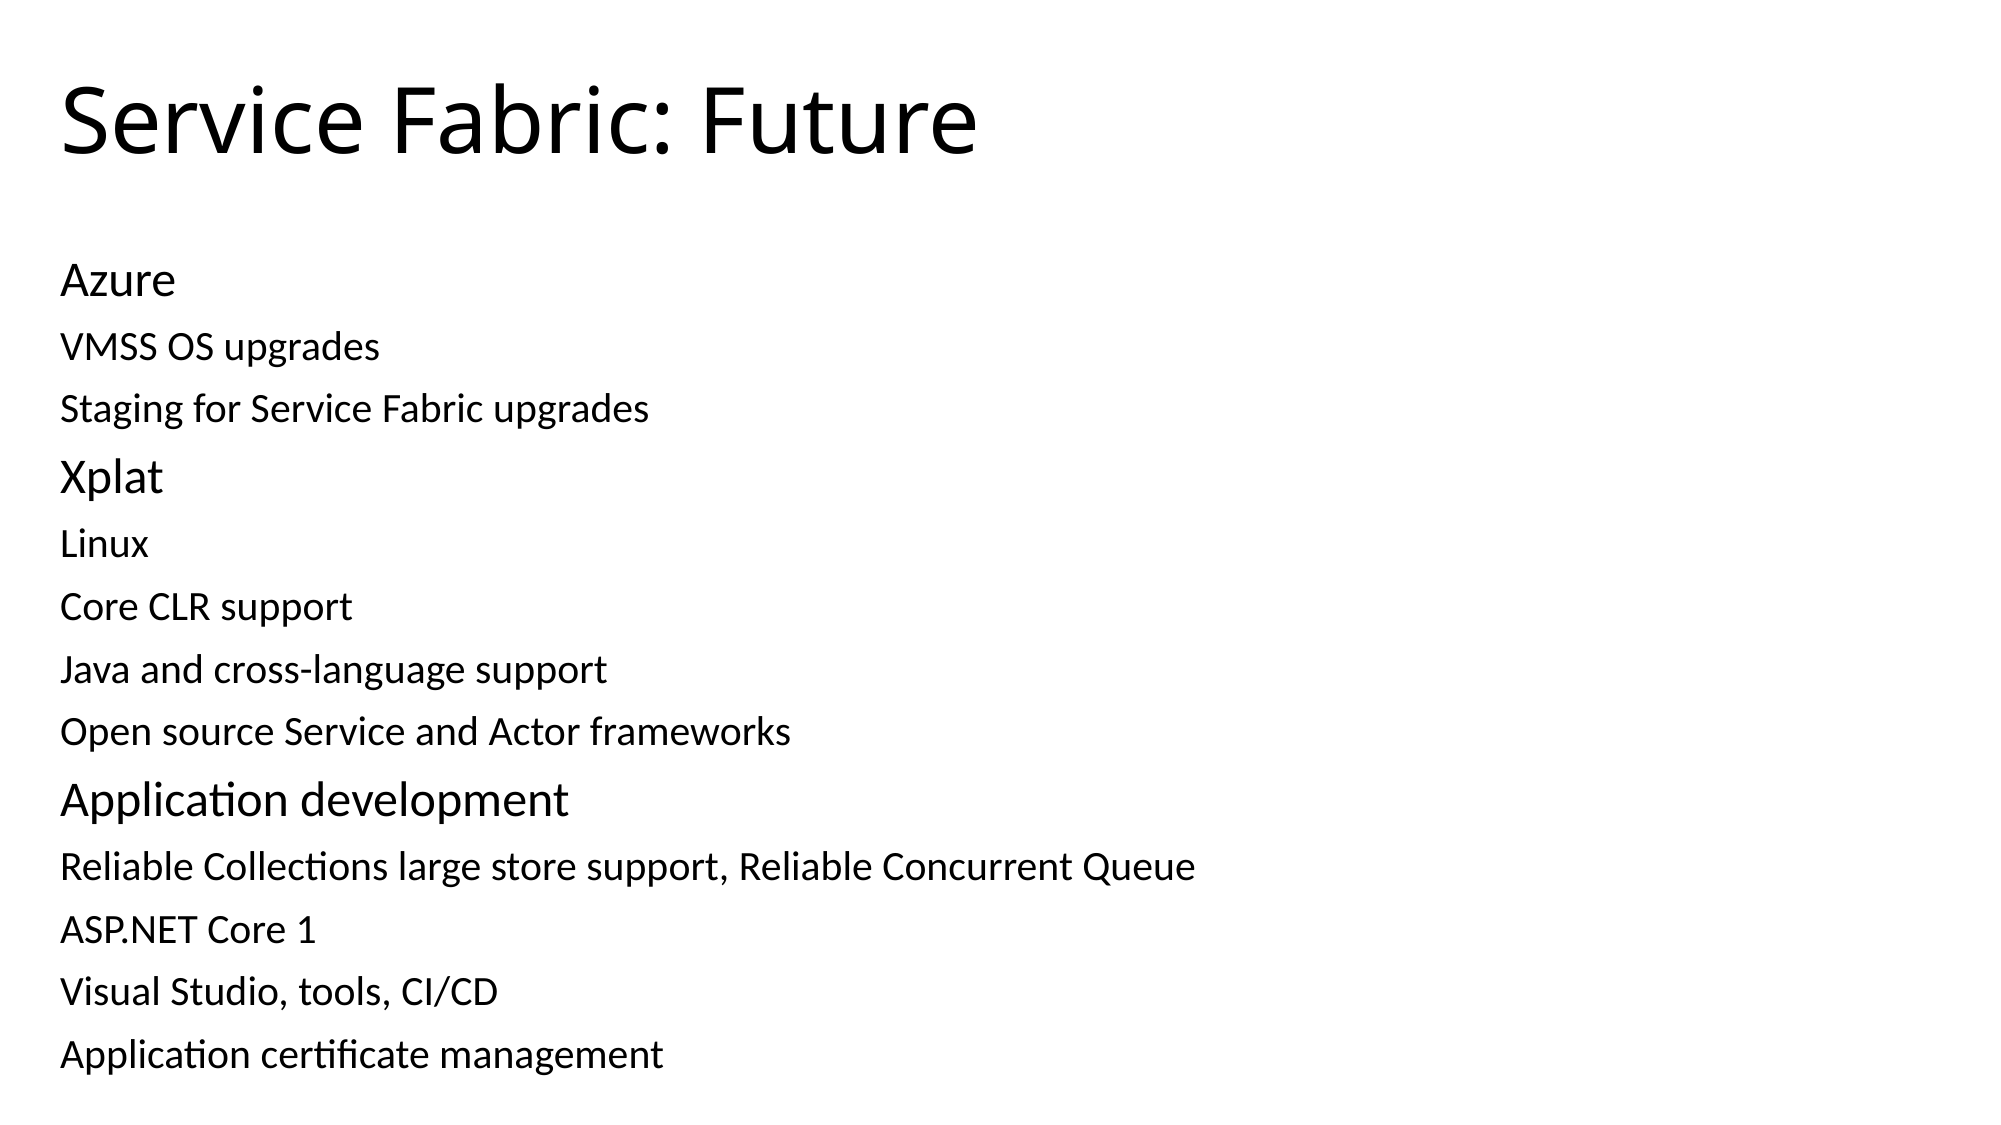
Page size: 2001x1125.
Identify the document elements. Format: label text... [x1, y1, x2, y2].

title Service Fabric: Future [45, 48, 1996, 199]
text_box Azure VMSS OS upgrades Staging for Service Fabric upgrades Xplat Linux Core CLR support Java and cross-language support Open source Service and Actor frameworks Application development Reliable Collections large store support, Reliable Concurrent Queue ASP.NET Core 1 Visual Studio, tools, CI/CD Application certificate management [45, 199, 1995, 1124]
